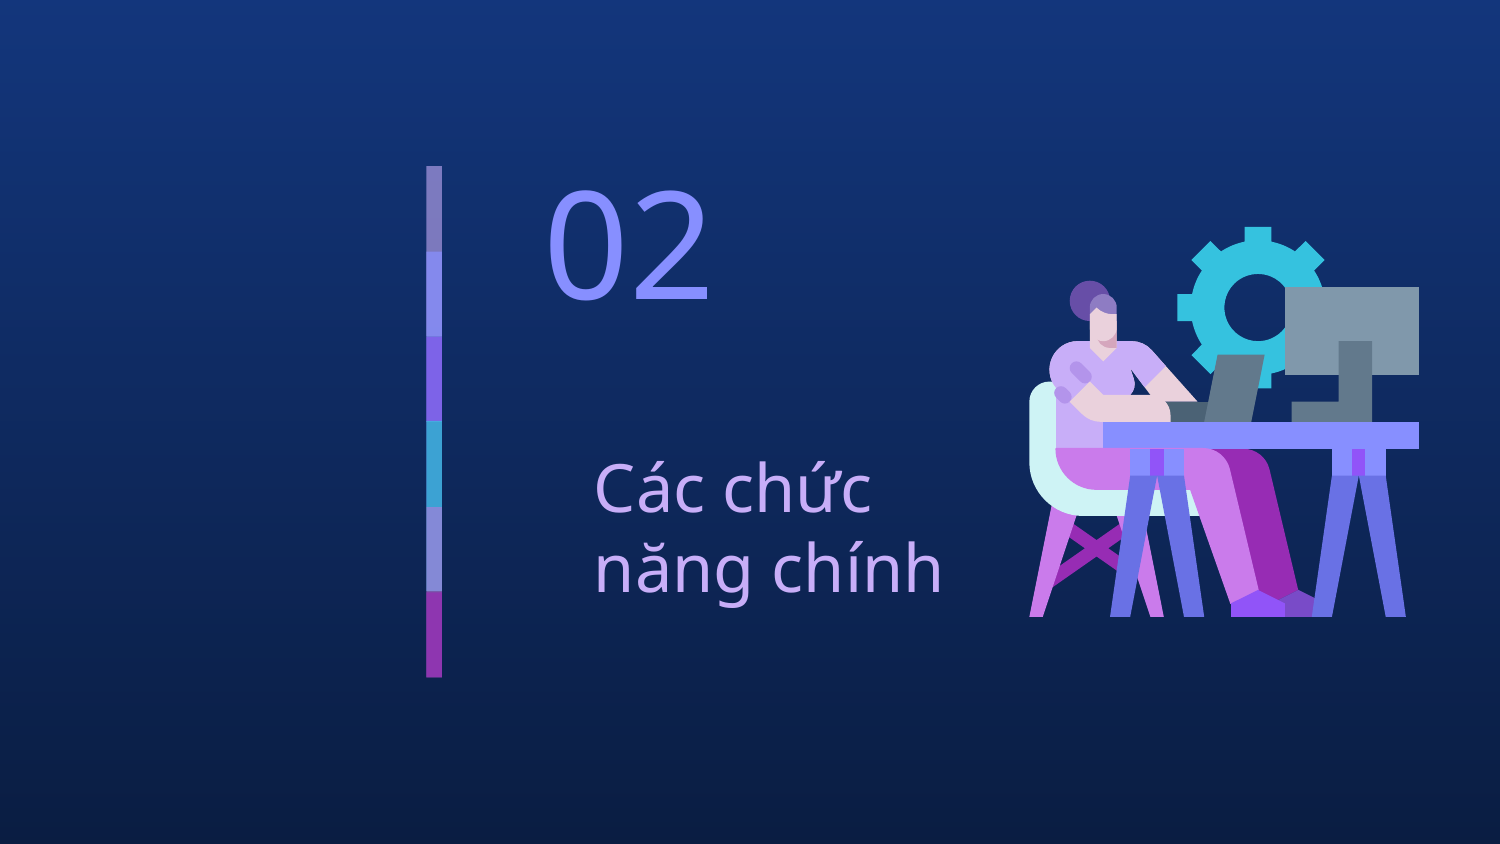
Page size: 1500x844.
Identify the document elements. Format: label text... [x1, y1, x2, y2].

title Các chức năng chính [579, 476, 1010, 577]
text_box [1029, 226, 1420, 618]
title 02 [528, 138, 791, 342]
